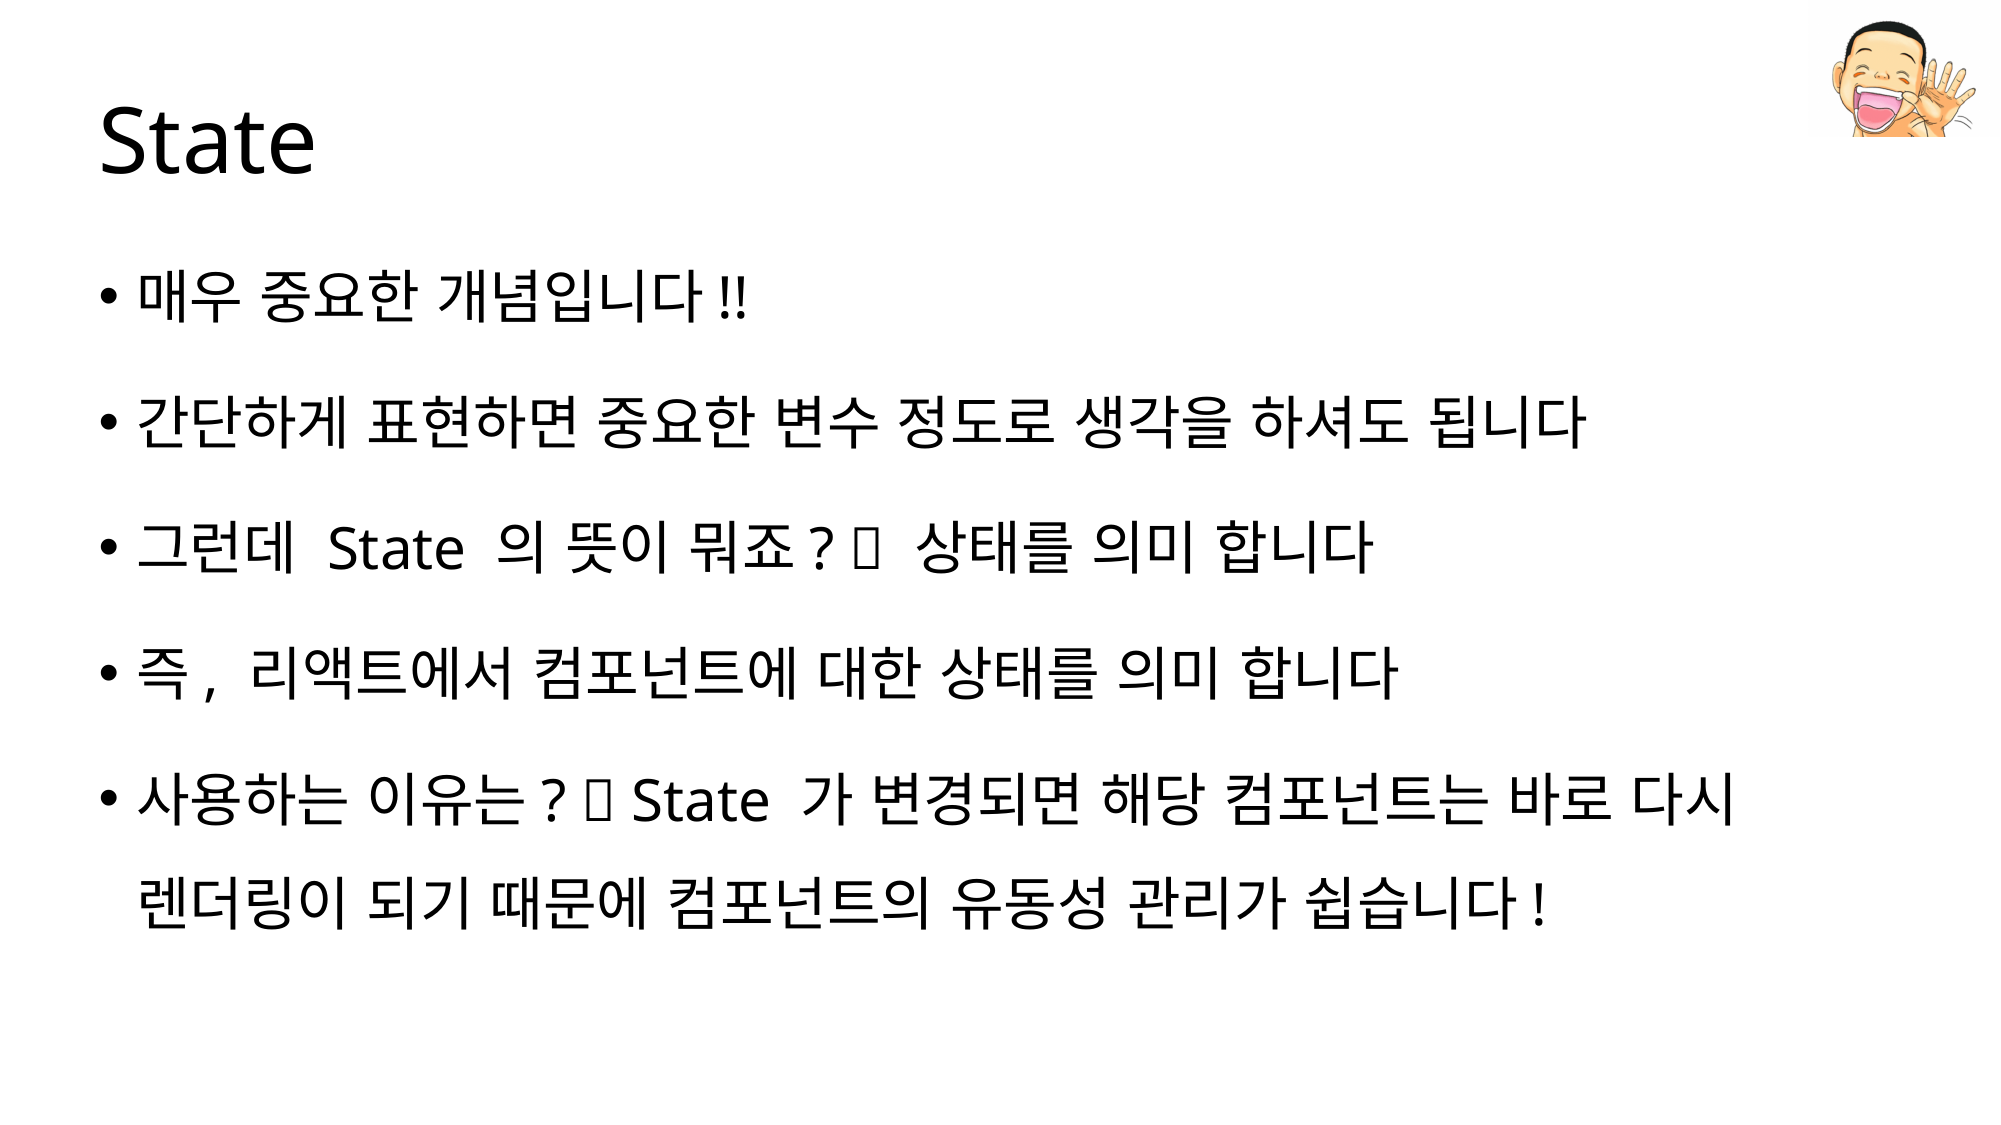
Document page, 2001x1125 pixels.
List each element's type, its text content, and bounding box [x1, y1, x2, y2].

list 매우 중요한 개념입니다!! 간단하게 표현하면 중요한 변수 정도로 생각을 하셔도 됩니다 그런데 State 의 뜻이 뭐죠?  상태를 의미 합니다 즉, 리액트에서 컴포넌트에 대한 상태를 의미 합니다 사용하는 이유는?  State 가 변경되면 해당 컴포넌트는 바로 다시 렌더링이 되기 때문에 컴포넌트의 유동성 관리가 쉽습니다! [83, 217, 1931, 1125]
title State [83, 0, 1931, 217]
picture [1931, 0, 2000, 137]
